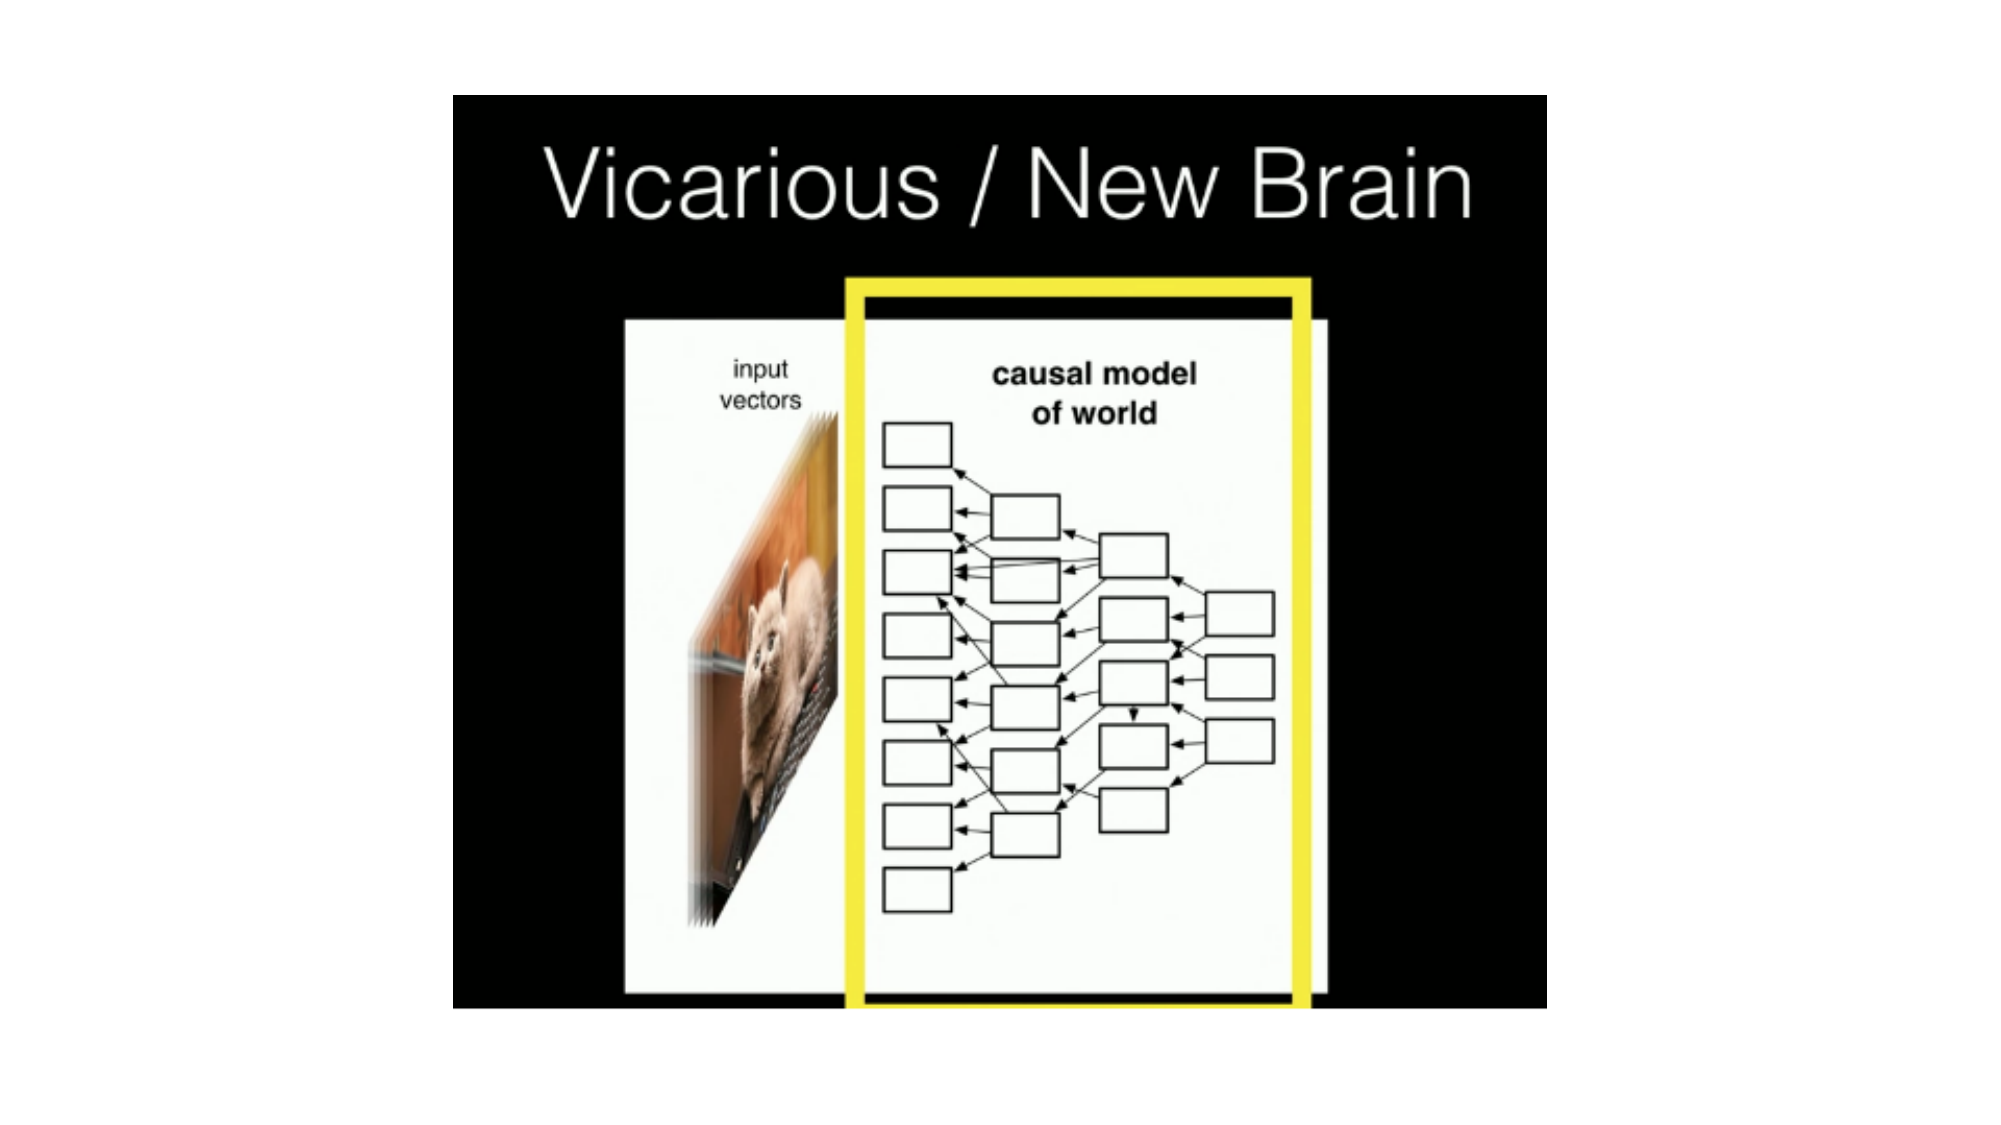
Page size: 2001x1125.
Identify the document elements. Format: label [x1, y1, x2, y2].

picture [453, 95, 1547, 1030]
